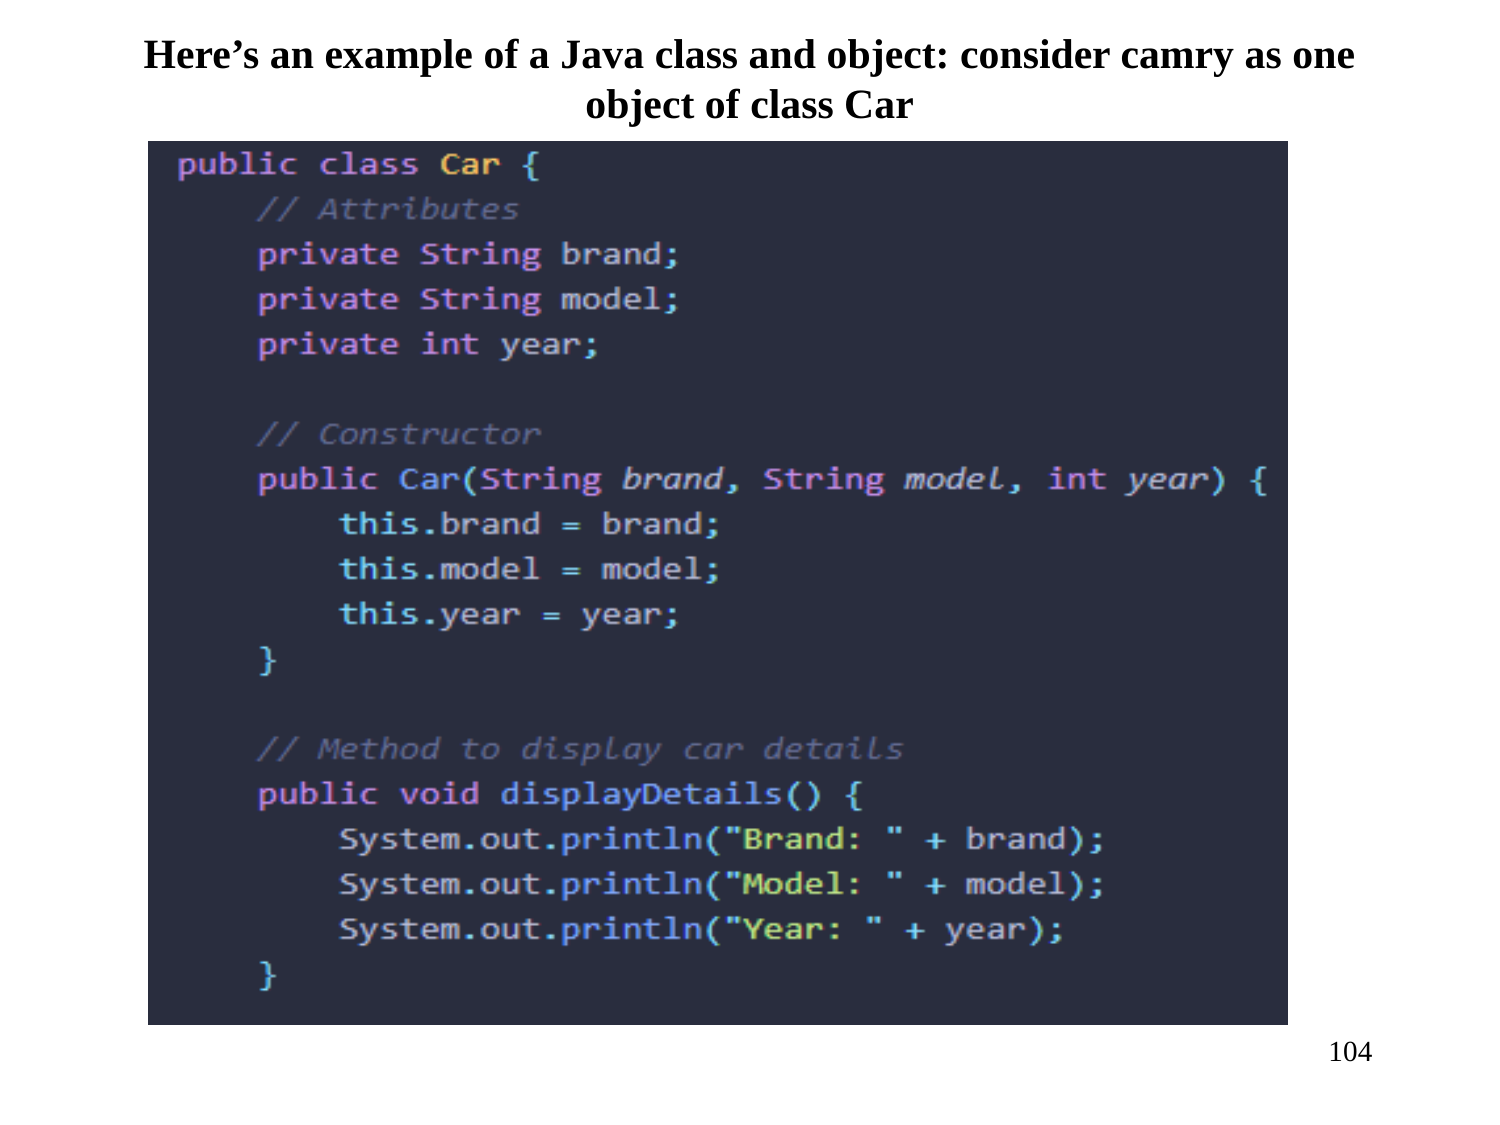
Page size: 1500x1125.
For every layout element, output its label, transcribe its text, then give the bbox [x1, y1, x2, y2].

picture [148, 141, 1288, 1026]
slide_number 104 [1074, 1025, 1388, 1100]
title Here’s an example of a Java class and object: consider camry as one object of class Car [112, 31, 1388, 124]
